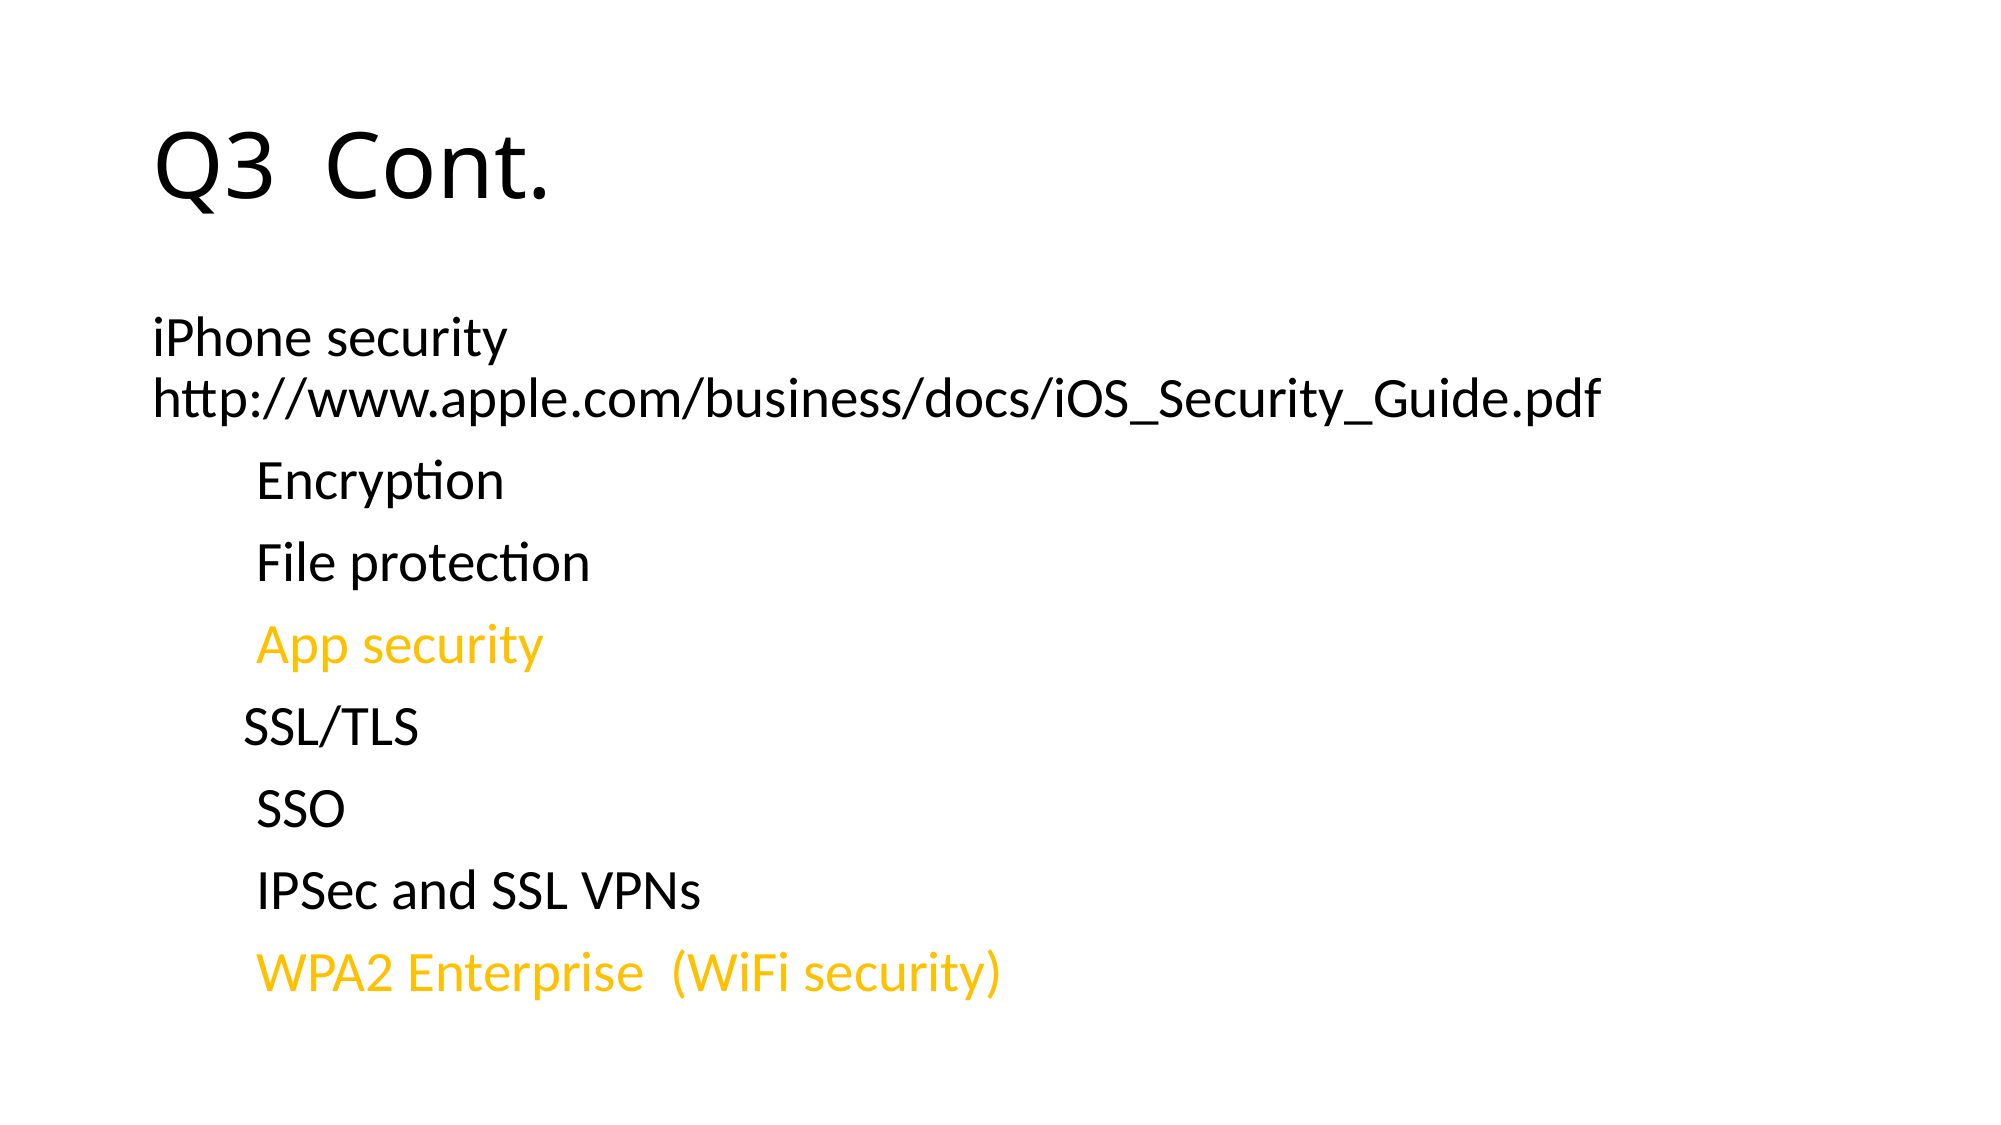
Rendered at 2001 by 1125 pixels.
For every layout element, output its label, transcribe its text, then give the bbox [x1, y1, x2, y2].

title Q3 Cont. [137, 59, 1863, 278]
list iPhone security http://www.apple.com/business/docs/iOS_Security_Guide.pdf Encryption File protection App security SSL/TLS SSO IPSec and SSL VPNs WPA2 Enterprise (WiFi security) [137, 299, 1863, 1014]
